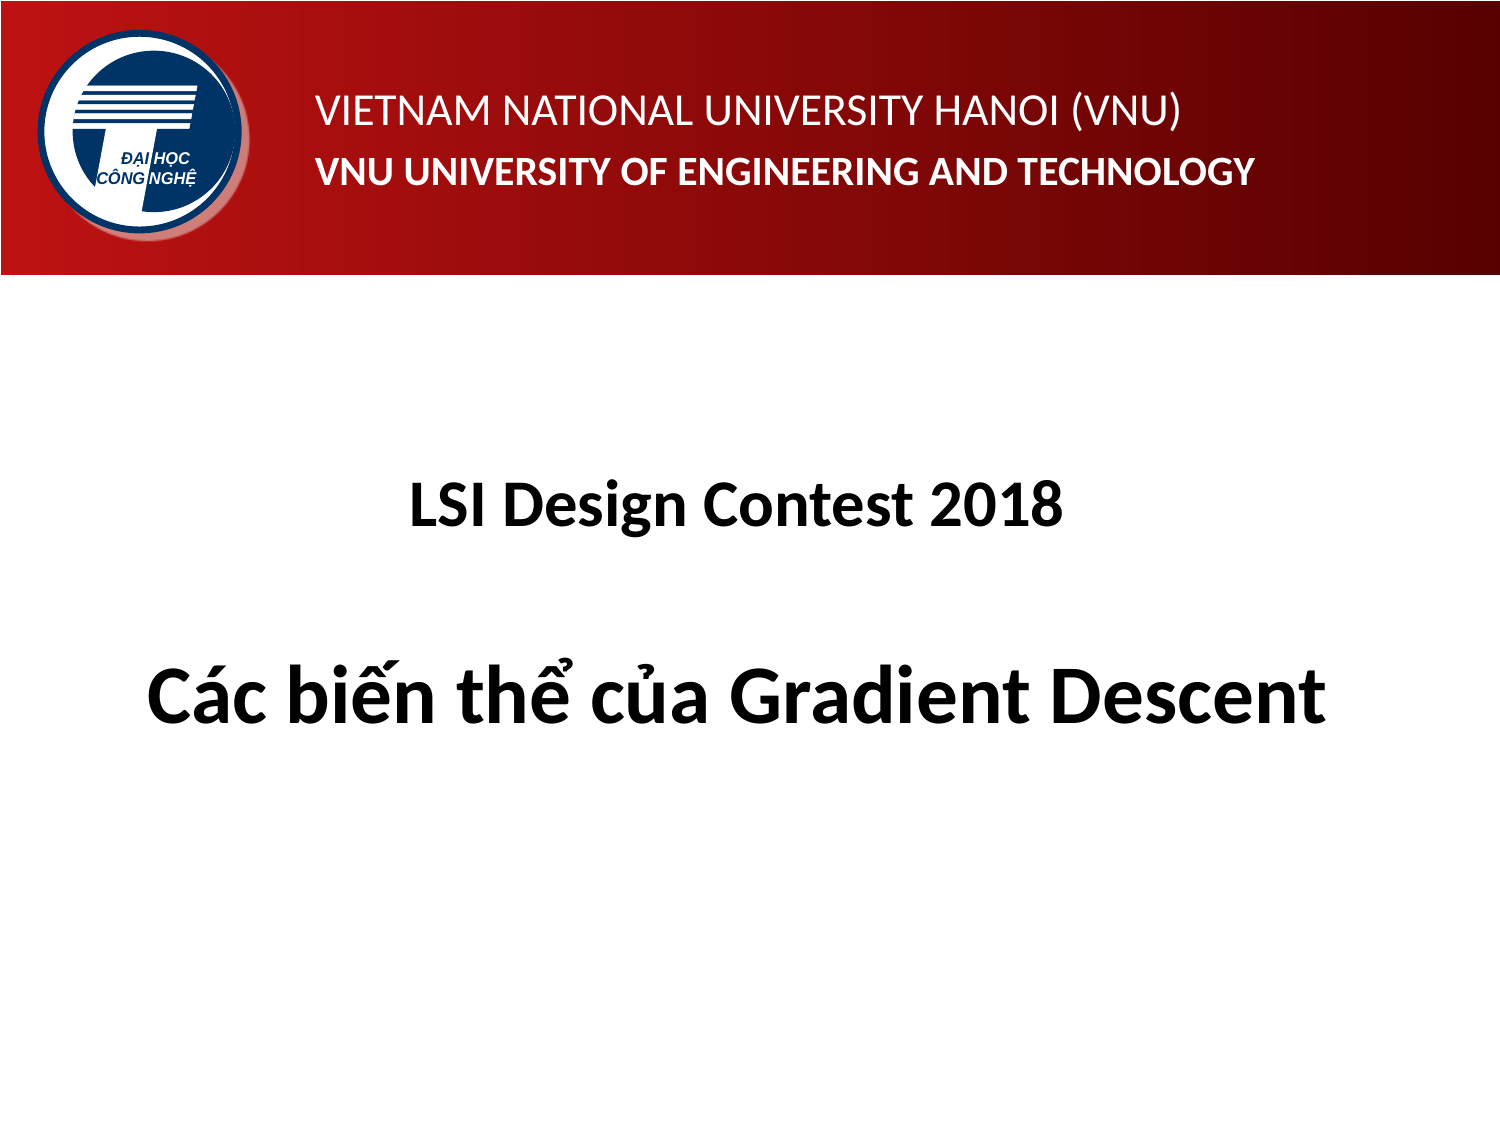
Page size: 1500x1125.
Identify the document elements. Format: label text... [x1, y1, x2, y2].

title LSI Design Contest 2018 Các biến thể của Gradient Descent [99, 425, 1375, 775]
